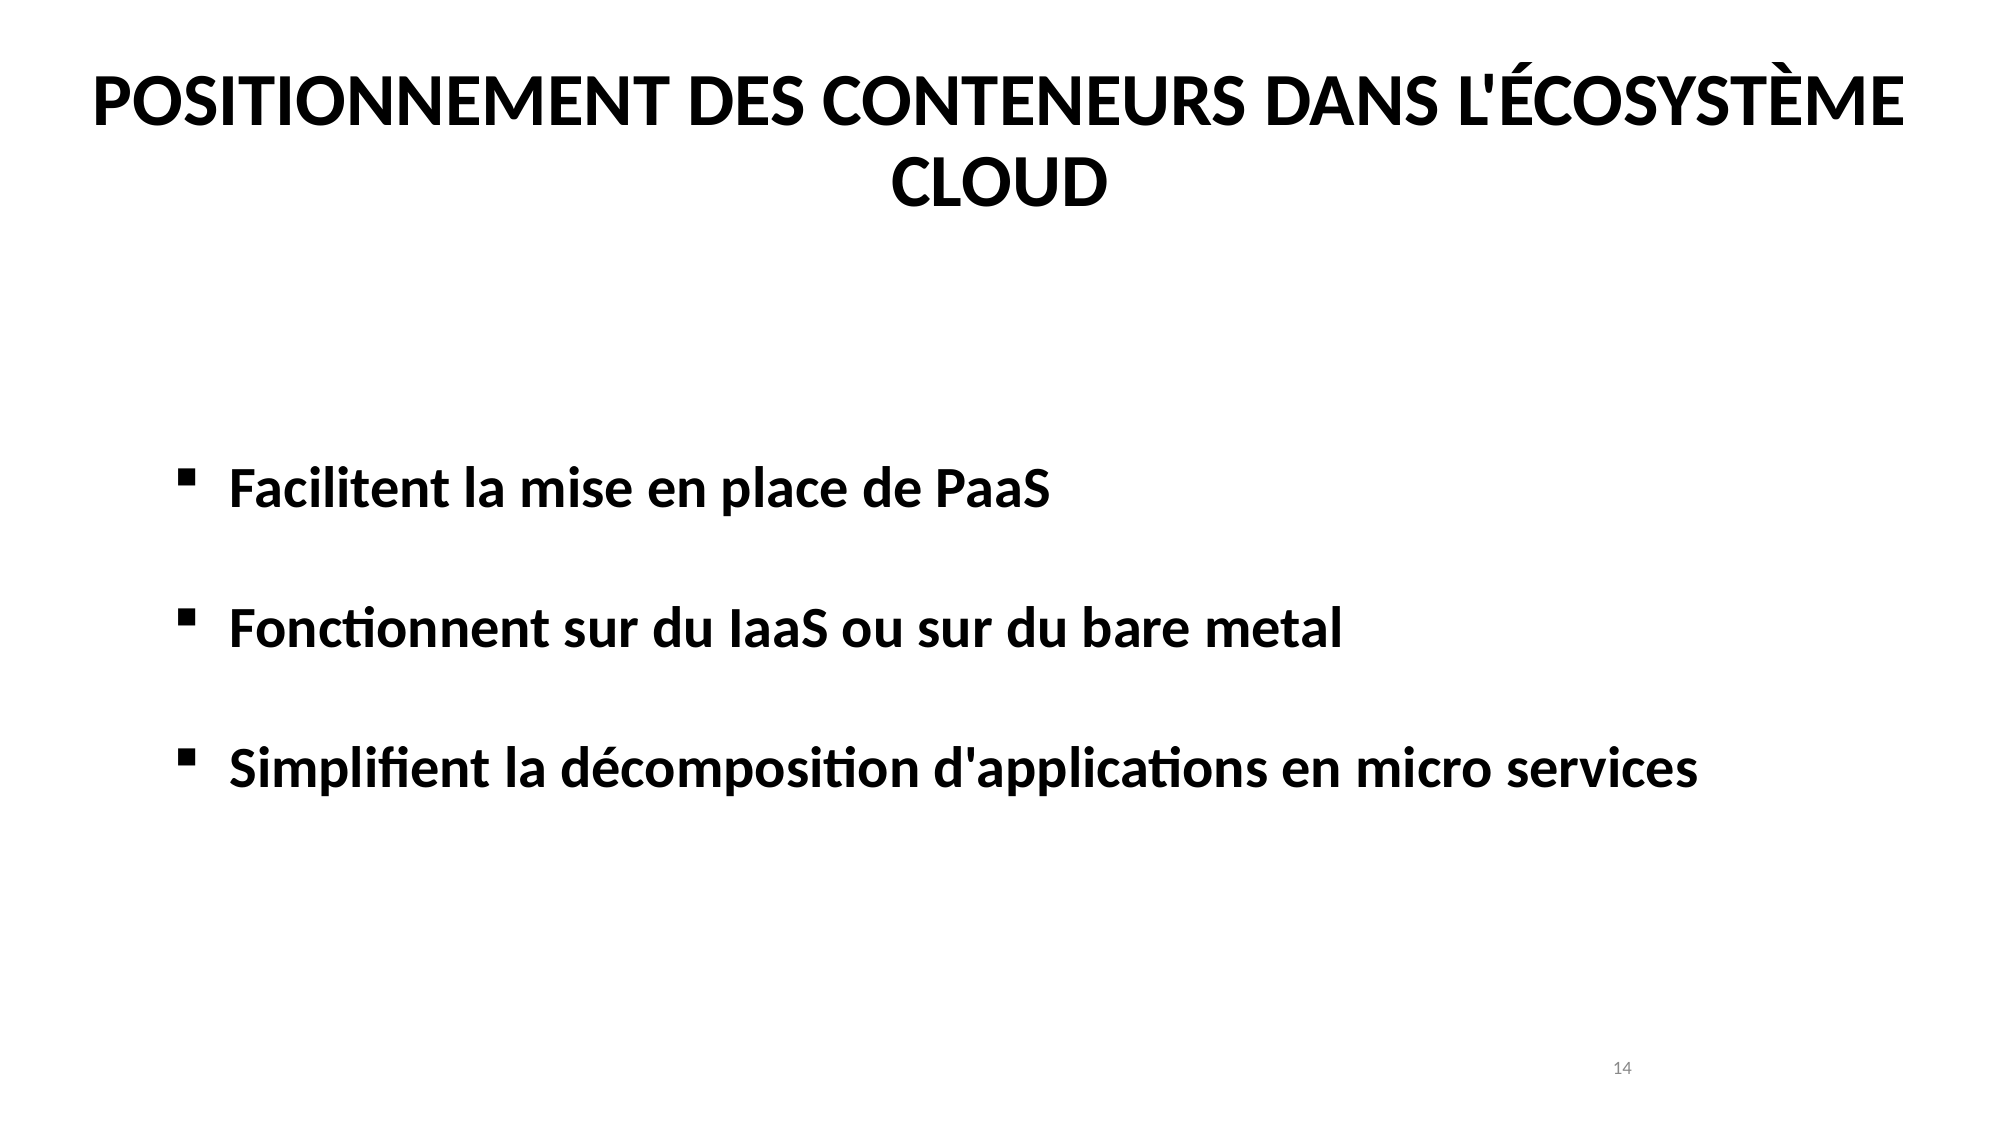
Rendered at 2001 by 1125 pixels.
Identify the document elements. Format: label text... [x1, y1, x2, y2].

text_box Facilitent la mise en place de PaaS Fonctionnent sur du IaaS ou sur du bare metal Simplifient la décomposition d'applications en micro services [158, 371, 1809, 807]
text_box POSITIONNEMENT DES CONTENEURS DANS L'ÉCOSYSTÈME CLOUD [65, 84, 1934, 200]
text_box 14 [1309, 1037, 1647, 1098]
